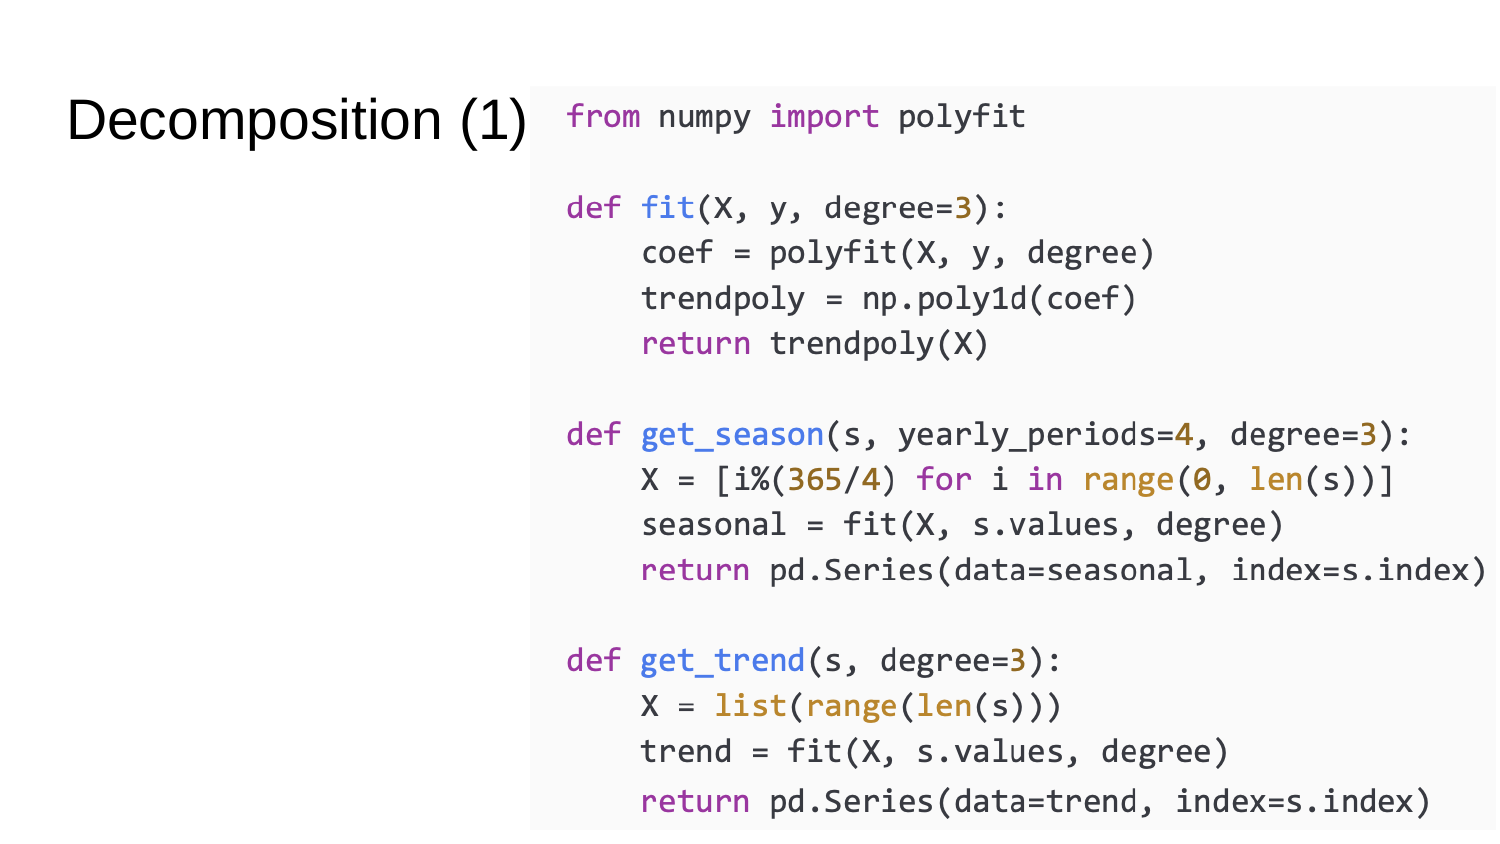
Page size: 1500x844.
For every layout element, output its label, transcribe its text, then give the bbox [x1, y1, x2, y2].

title Decomposition (1) [51, 72, 1449, 167]
picture [530, 78, 1496, 830]
